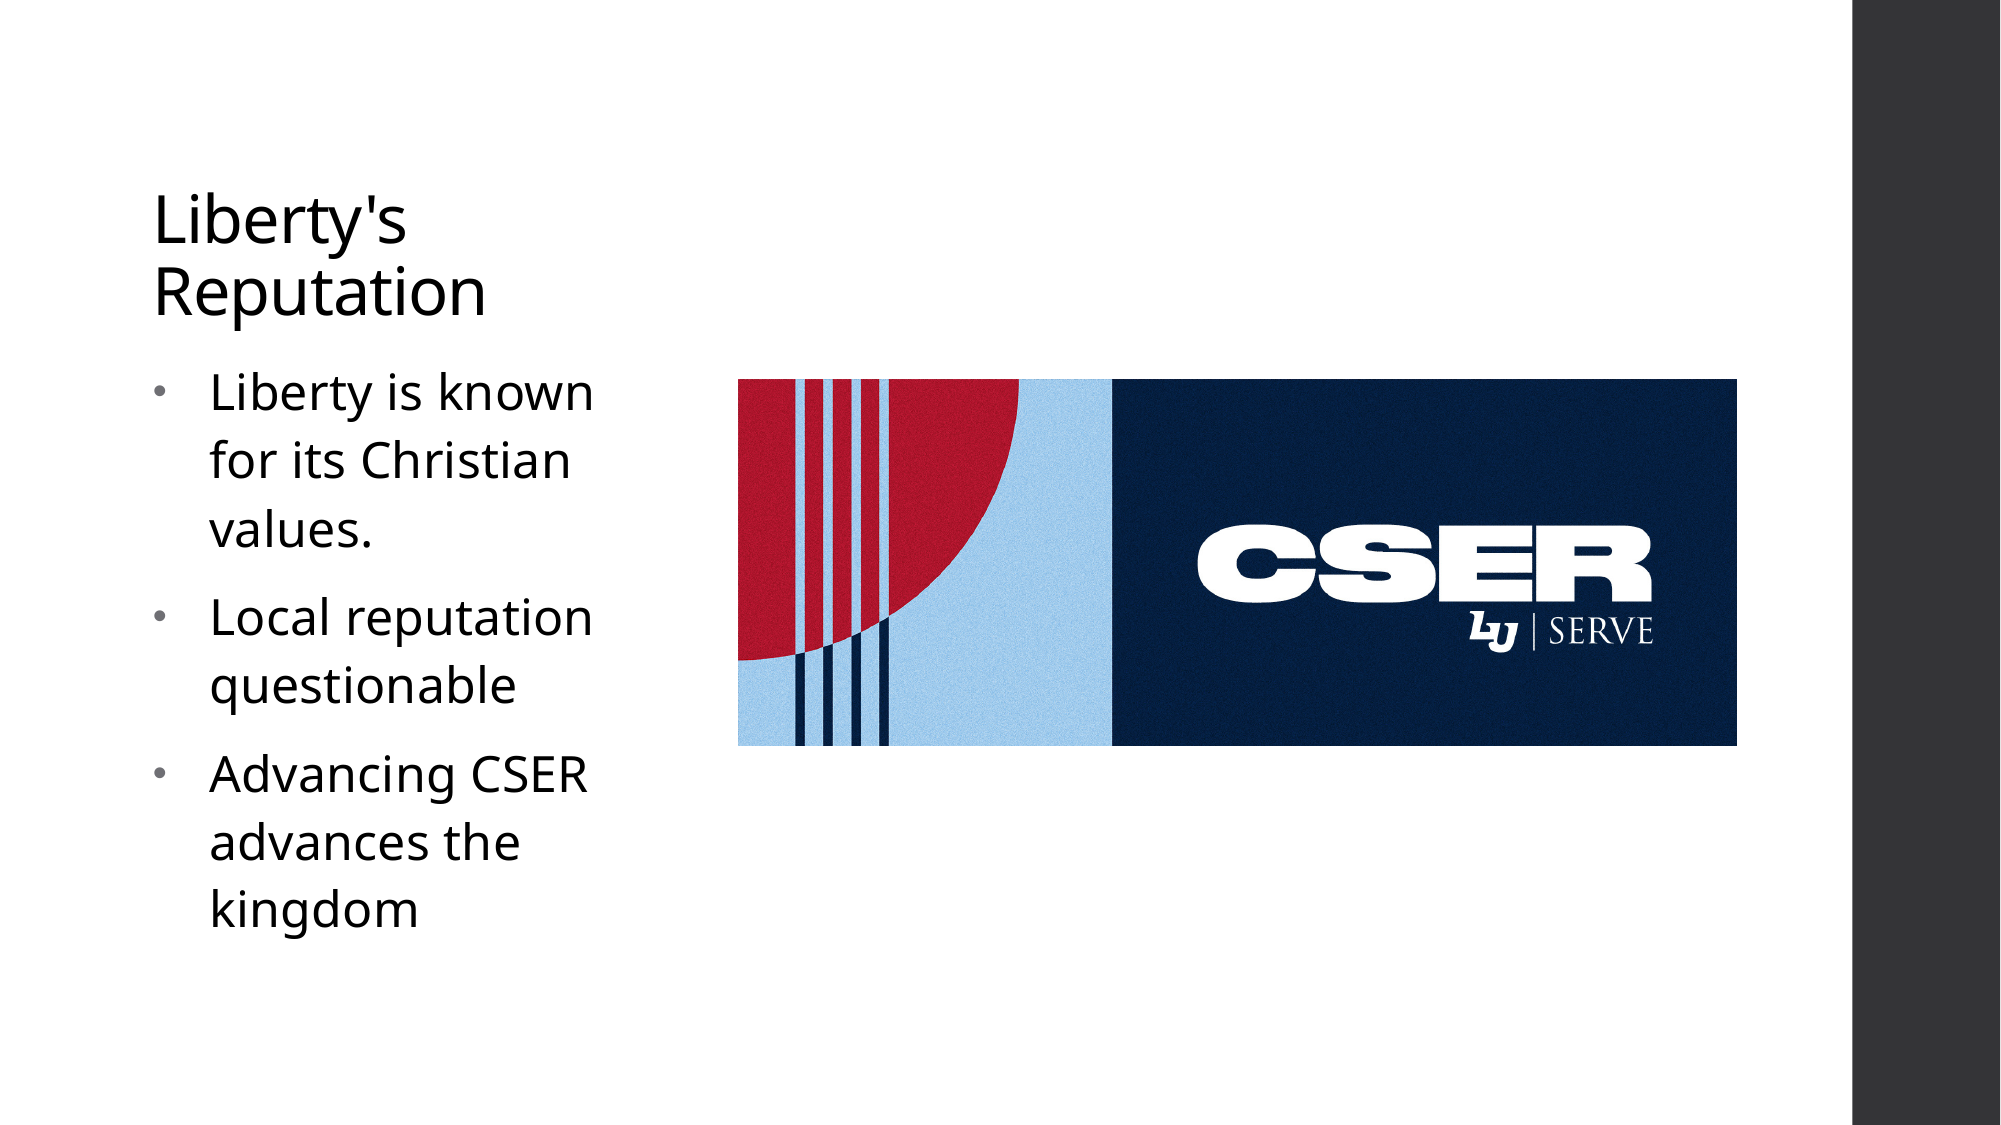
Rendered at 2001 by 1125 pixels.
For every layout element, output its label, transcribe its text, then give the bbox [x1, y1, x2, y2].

title Liberty's Reputation [138, 75, 663, 338]
list Liberty is known for its Christian values. Local reputation questionable Advancing CSER advances the kingdom [138, 344, 663, 970]
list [738, 379, 1737, 746]
